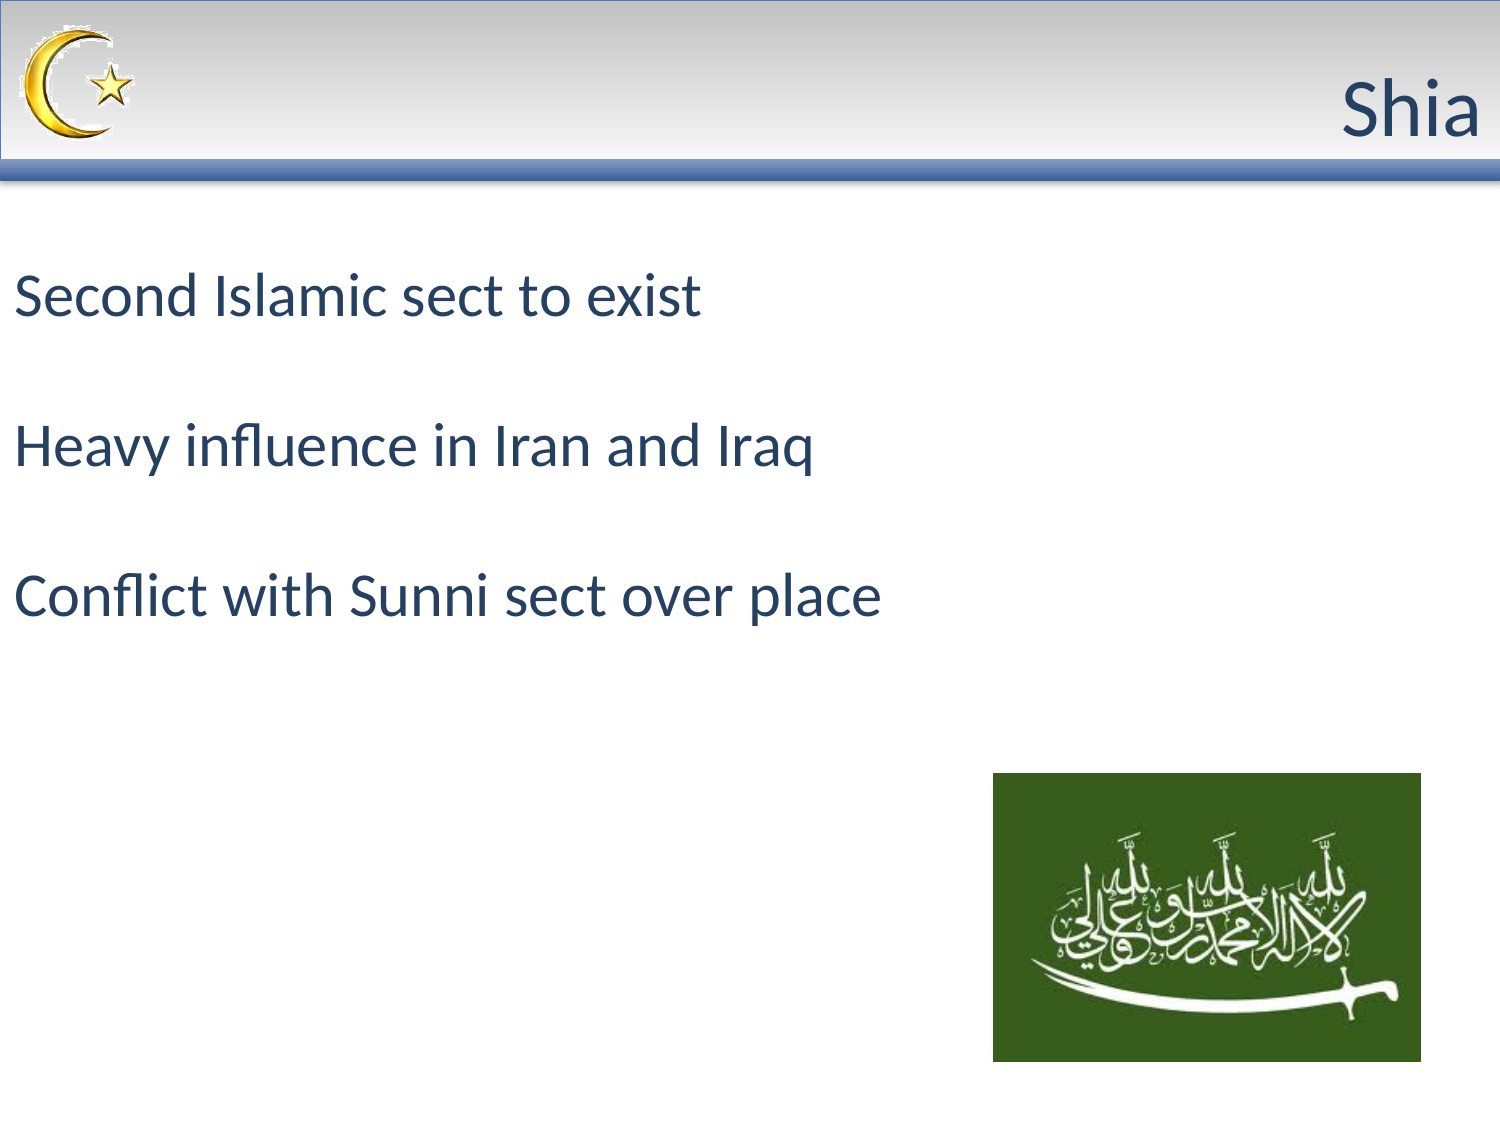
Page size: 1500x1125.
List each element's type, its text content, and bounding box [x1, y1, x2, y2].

text_box Shia [1072, 46, 1497, 157]
picture [19, 24, 136, 142]
text_box [0, 0, 1500, 157]
picture [993, 773, 1422, 1062]
text_box Second Islamic sect to exist Heavy influence in Iran and Iraq Conflict with Sunni sect over place [0, 246, 1498, 636]
picture [0, 159, 1500, 181]
